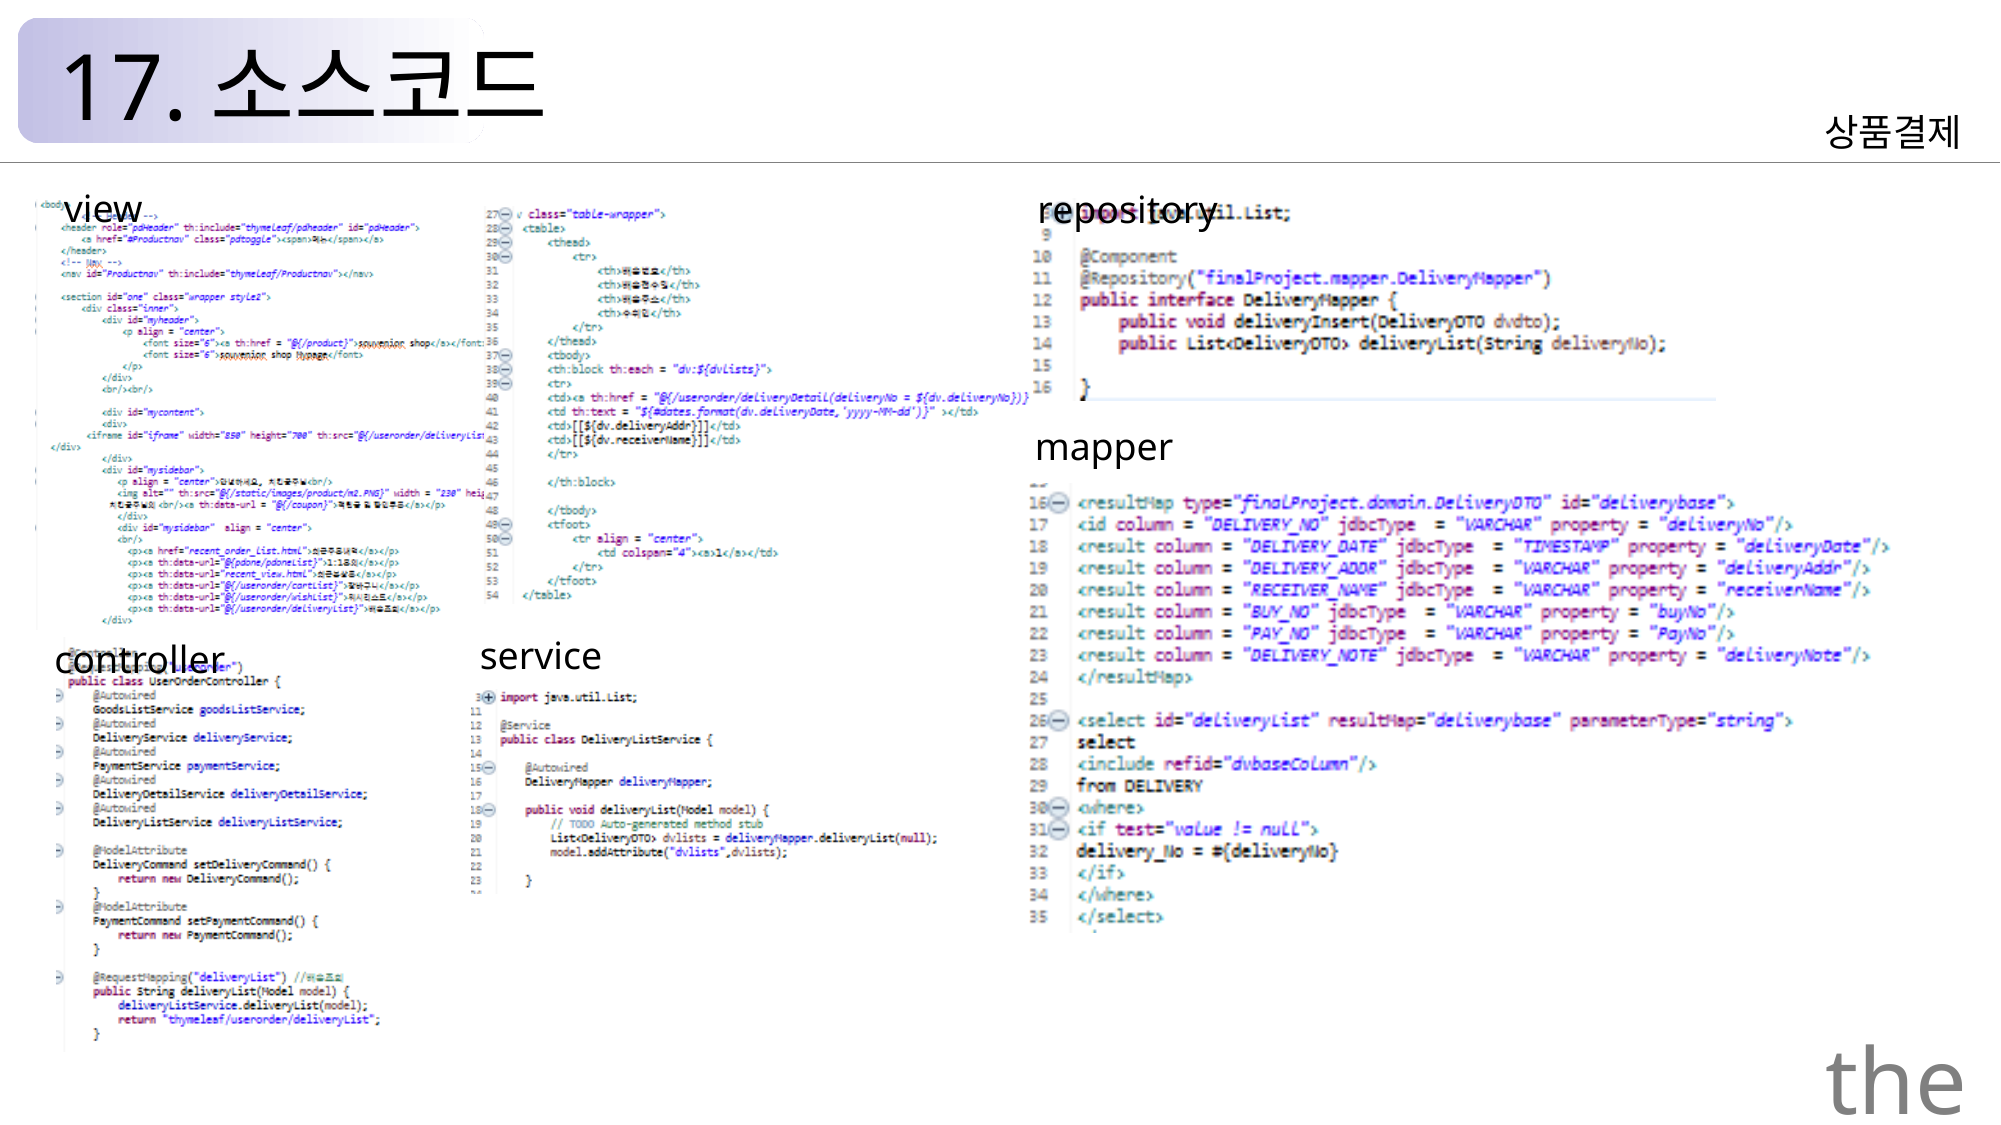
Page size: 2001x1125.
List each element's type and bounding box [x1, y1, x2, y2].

picture [56, 637, 968, 1052]
text_box [1629, 1015, 1982, 1125]
text_box [0, 0, 2000, 238]
text_box [39, 630, 241, 689]
picture [1033, 198, 1716, 401]
text_box [465, 624, 618, 685]
text_box [1030, 415, 1189, 476]
picture [35, 199, 1964, 933]
